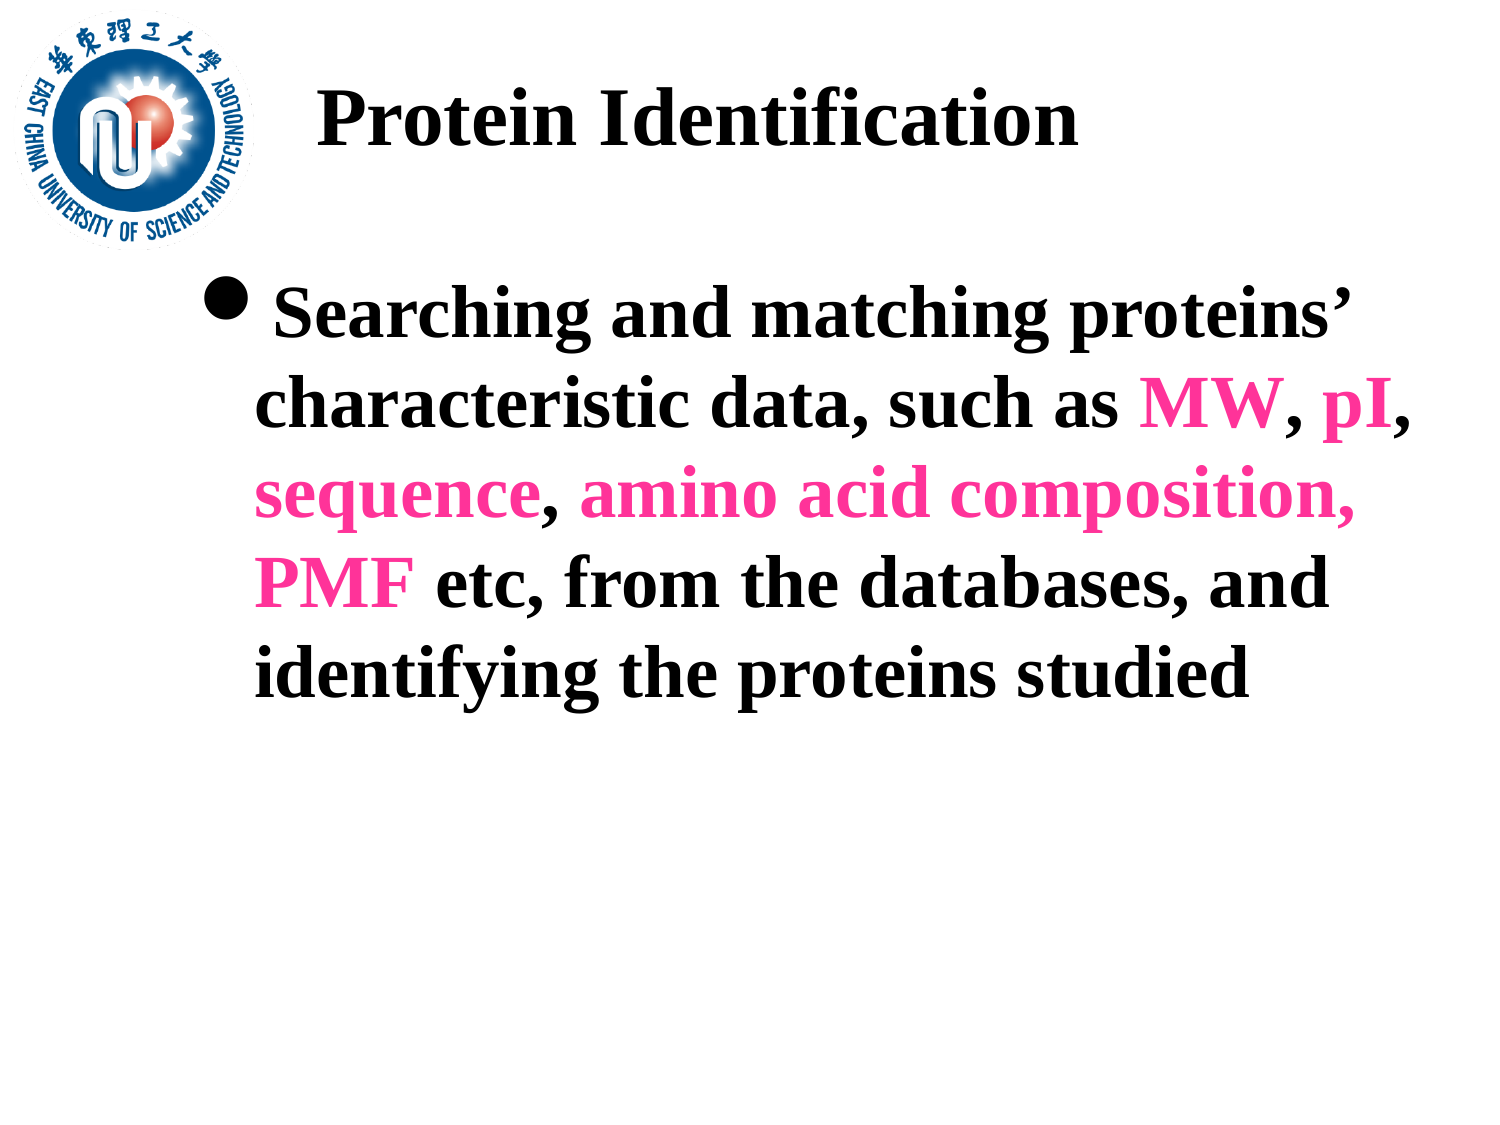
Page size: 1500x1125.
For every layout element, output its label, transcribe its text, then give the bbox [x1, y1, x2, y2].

title Protein Identification [301, 54, 1412, 170]
picture [13, 9, 254, 250]
list Searching and matching proteins’ characteristic data, such as MW, pI, sequence, amino acid composition, PMF etc, from the databases, and identifying the proteins studied [183, 255, 1459, 1018]
